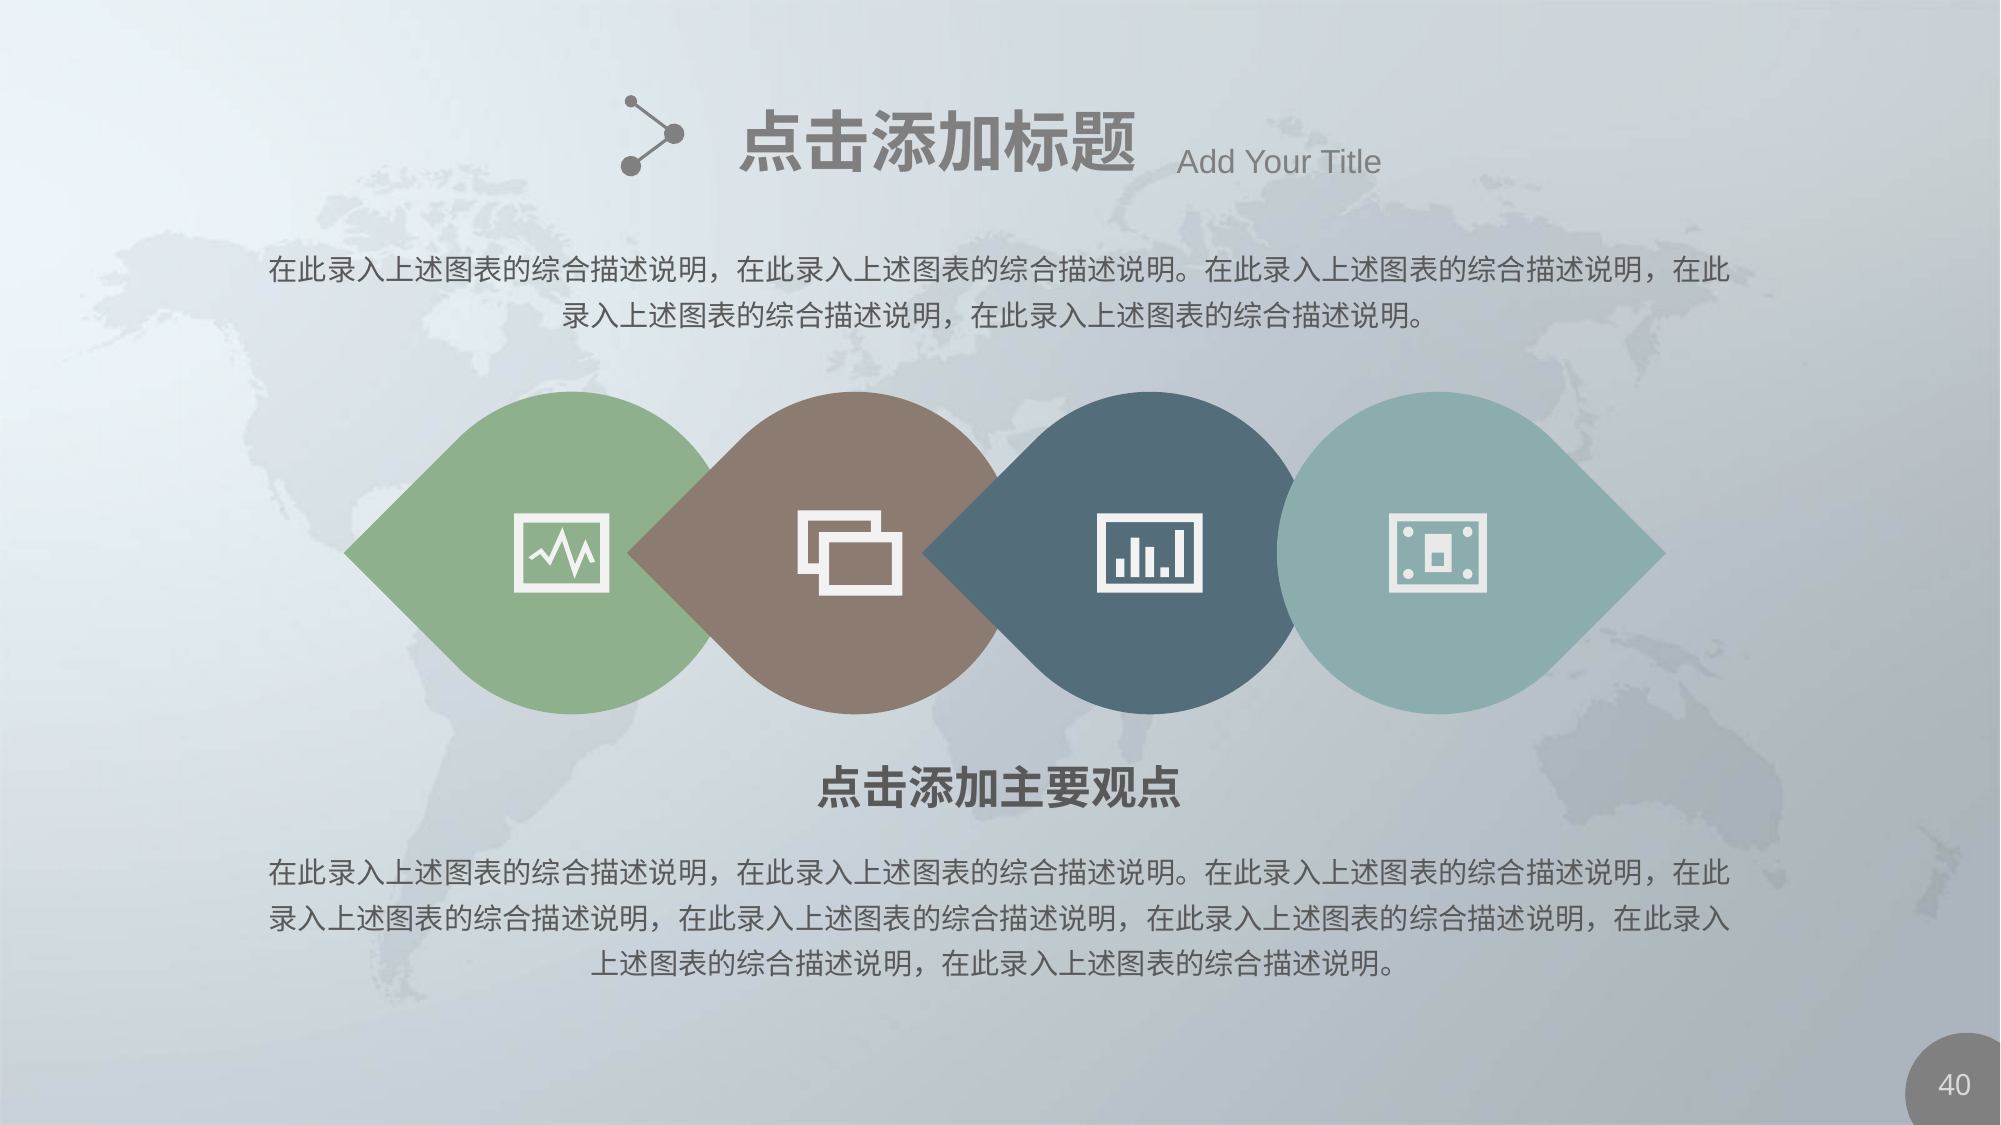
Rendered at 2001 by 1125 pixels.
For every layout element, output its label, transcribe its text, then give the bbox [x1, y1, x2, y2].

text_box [988, 391, 1276, 715]
text_box Add Your Title [1161, 132, 1541, 188]
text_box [410, 391, 693, 715]
picture [0, 0, 2000, 1125]
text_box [1276, 391, 1600, 715]
text_box 点击添加标题 [722, 92, 1153, 188]
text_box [630, 101, 675, 167]
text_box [693, 391, 988, 715]
text_box 在此录入上述图表的综合描述说明，在此录入上述图表的综合描述说明。在此录入上述图表的综合描述说明，在此录入上述图表的综合描述说明，在此录入上述图表的综合描述说明，在此录入上述图表的综合描述说明，在此录入上述图表的综合描述说明，在此录入上述图表的综合描述说明。 [246, 836, 1754, 988]
text_box 点击添加主要观点 [801, 751, 1198, 822]
text_box 在此录入上述图表的综合描述说明，在此录入上述图表的综合描述说明。在此录入上述图表的综合描述说明，在此录入上述图表的综合描述说明，在此录入上述图表的综合描述说明。 [246, 233, 1754, 340]
